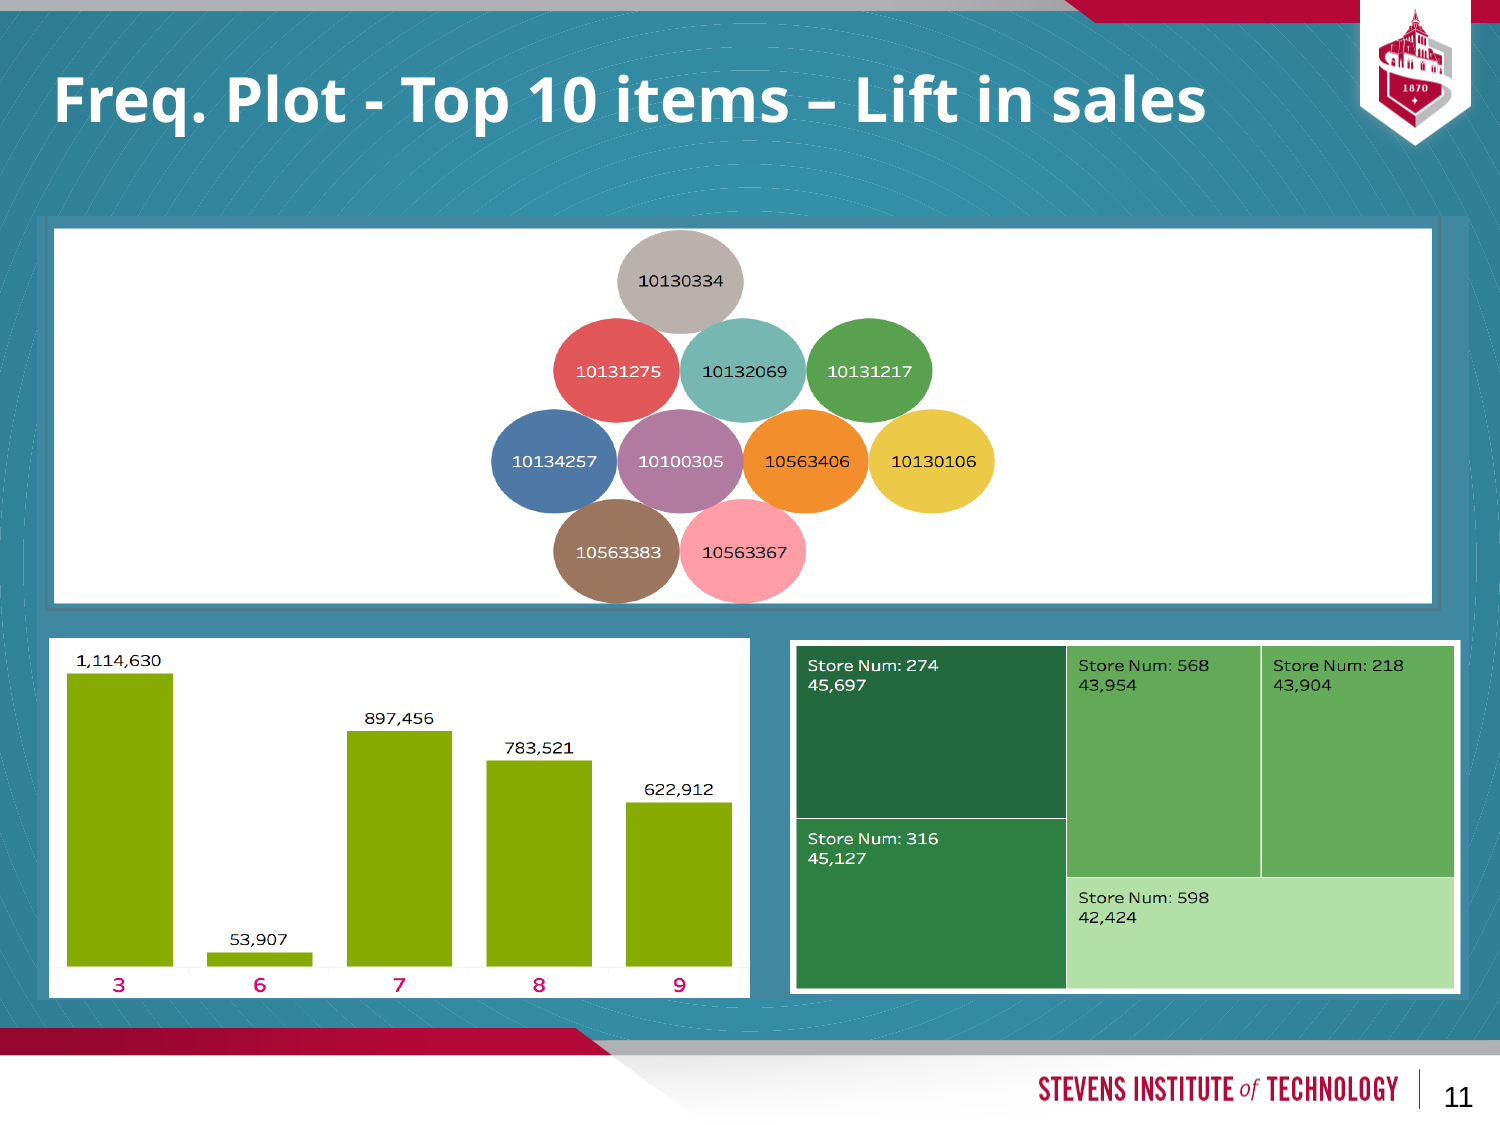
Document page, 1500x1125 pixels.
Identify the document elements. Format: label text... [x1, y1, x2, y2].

title Freq. Plot - Top 10 items – Lift in sales [37, 45, 1338, 214]
picture [36, 215, 1469, 1001]
picture [0, 1028, 1500, 1125]
slide_number 11 [1428, 1071, 1500, 1125]
picture [0, 0, 1500, 160]
